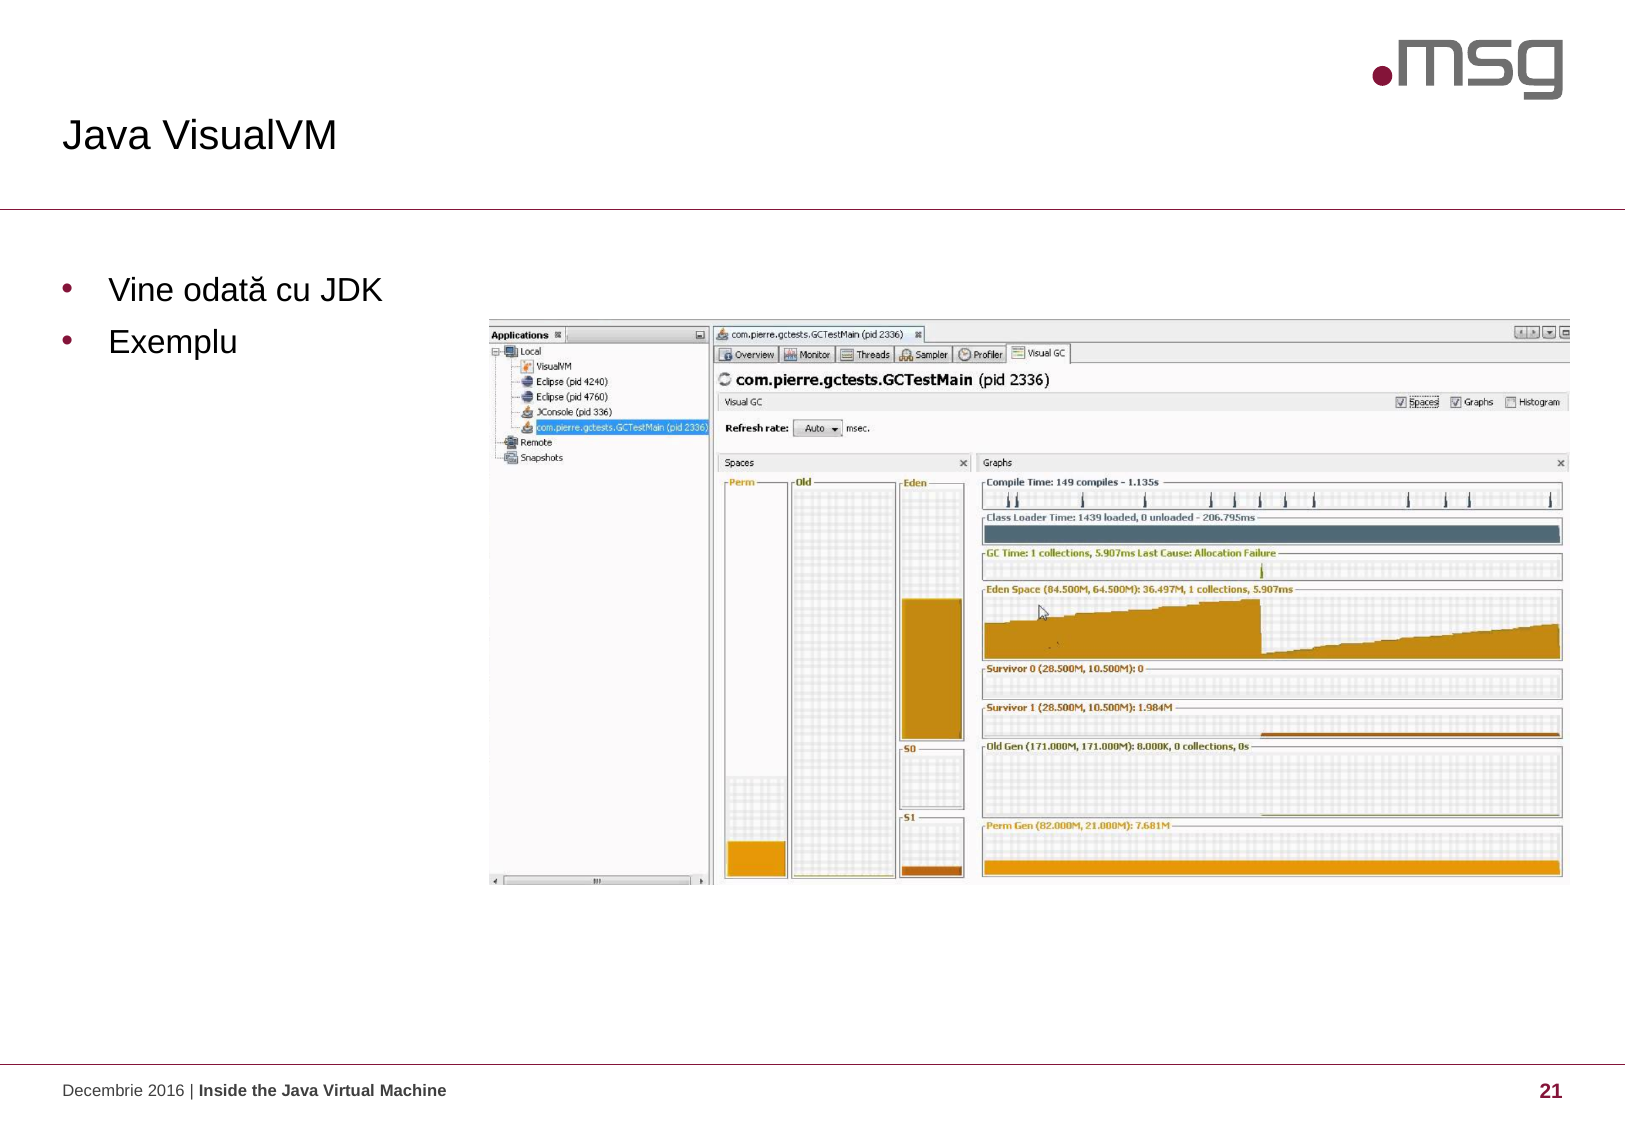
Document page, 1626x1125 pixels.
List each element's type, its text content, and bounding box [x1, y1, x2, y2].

picture [489, 319, 1571, 886]
footer Decembrie 2016 | Inside the Java Virtual Machine [62, 1078, 1286, 1102]
title Java VisualVM [62, 67, 1286, 206]
list Vine odată cu JDK Exemplu [61, 267, 490, 935]
slide_number 21 [1485, 1078, 1563, 1102]
